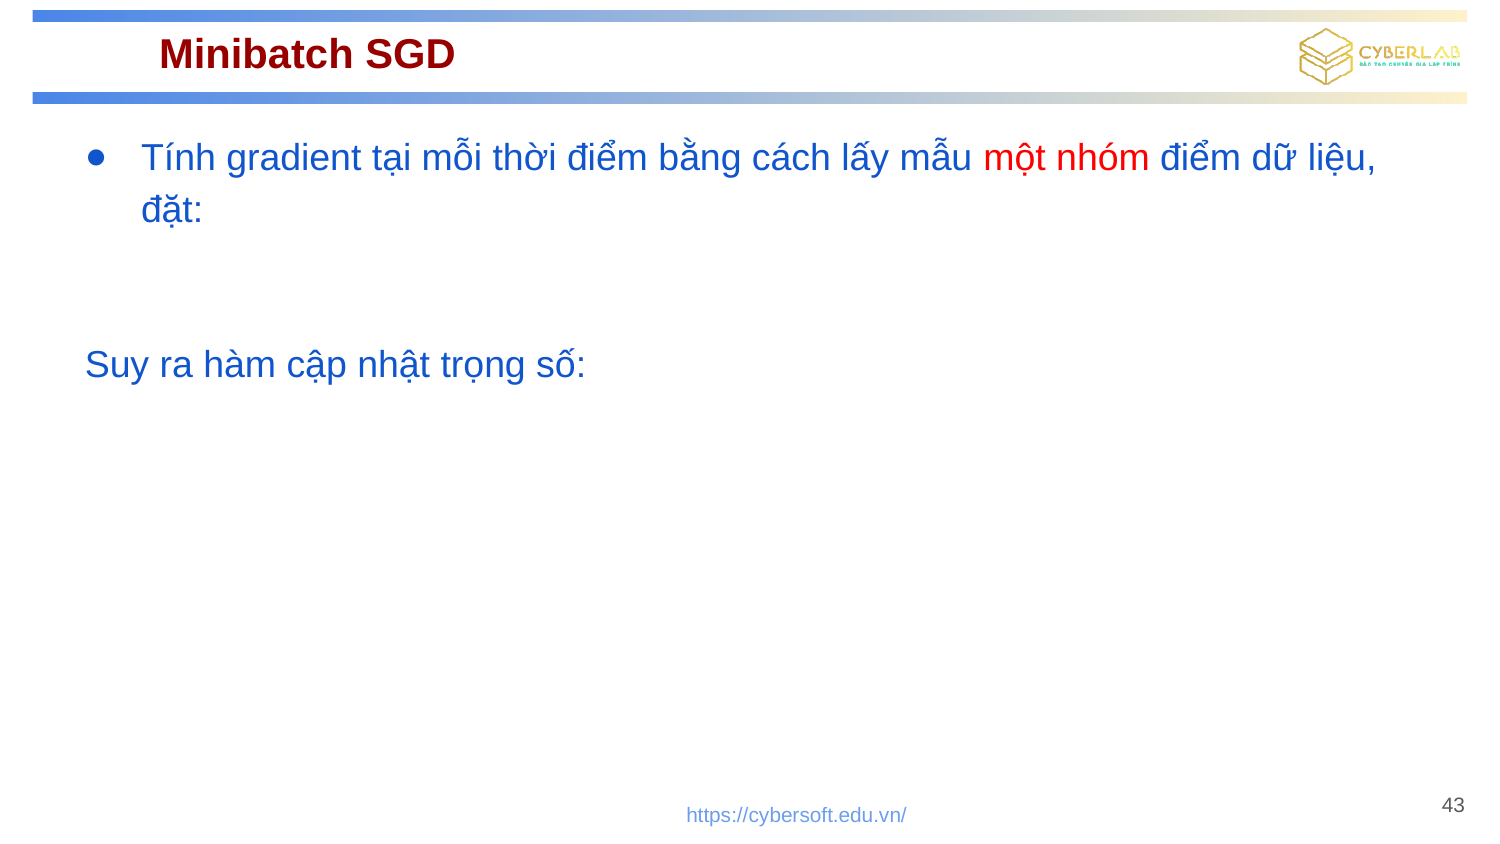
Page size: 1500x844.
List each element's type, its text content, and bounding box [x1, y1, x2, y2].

slide_number 43 [1389, 782, 1480, 830]
title Minibatch SGD [144, 12, 1449, 93]
picture [1449, 28, 1468, 85]
